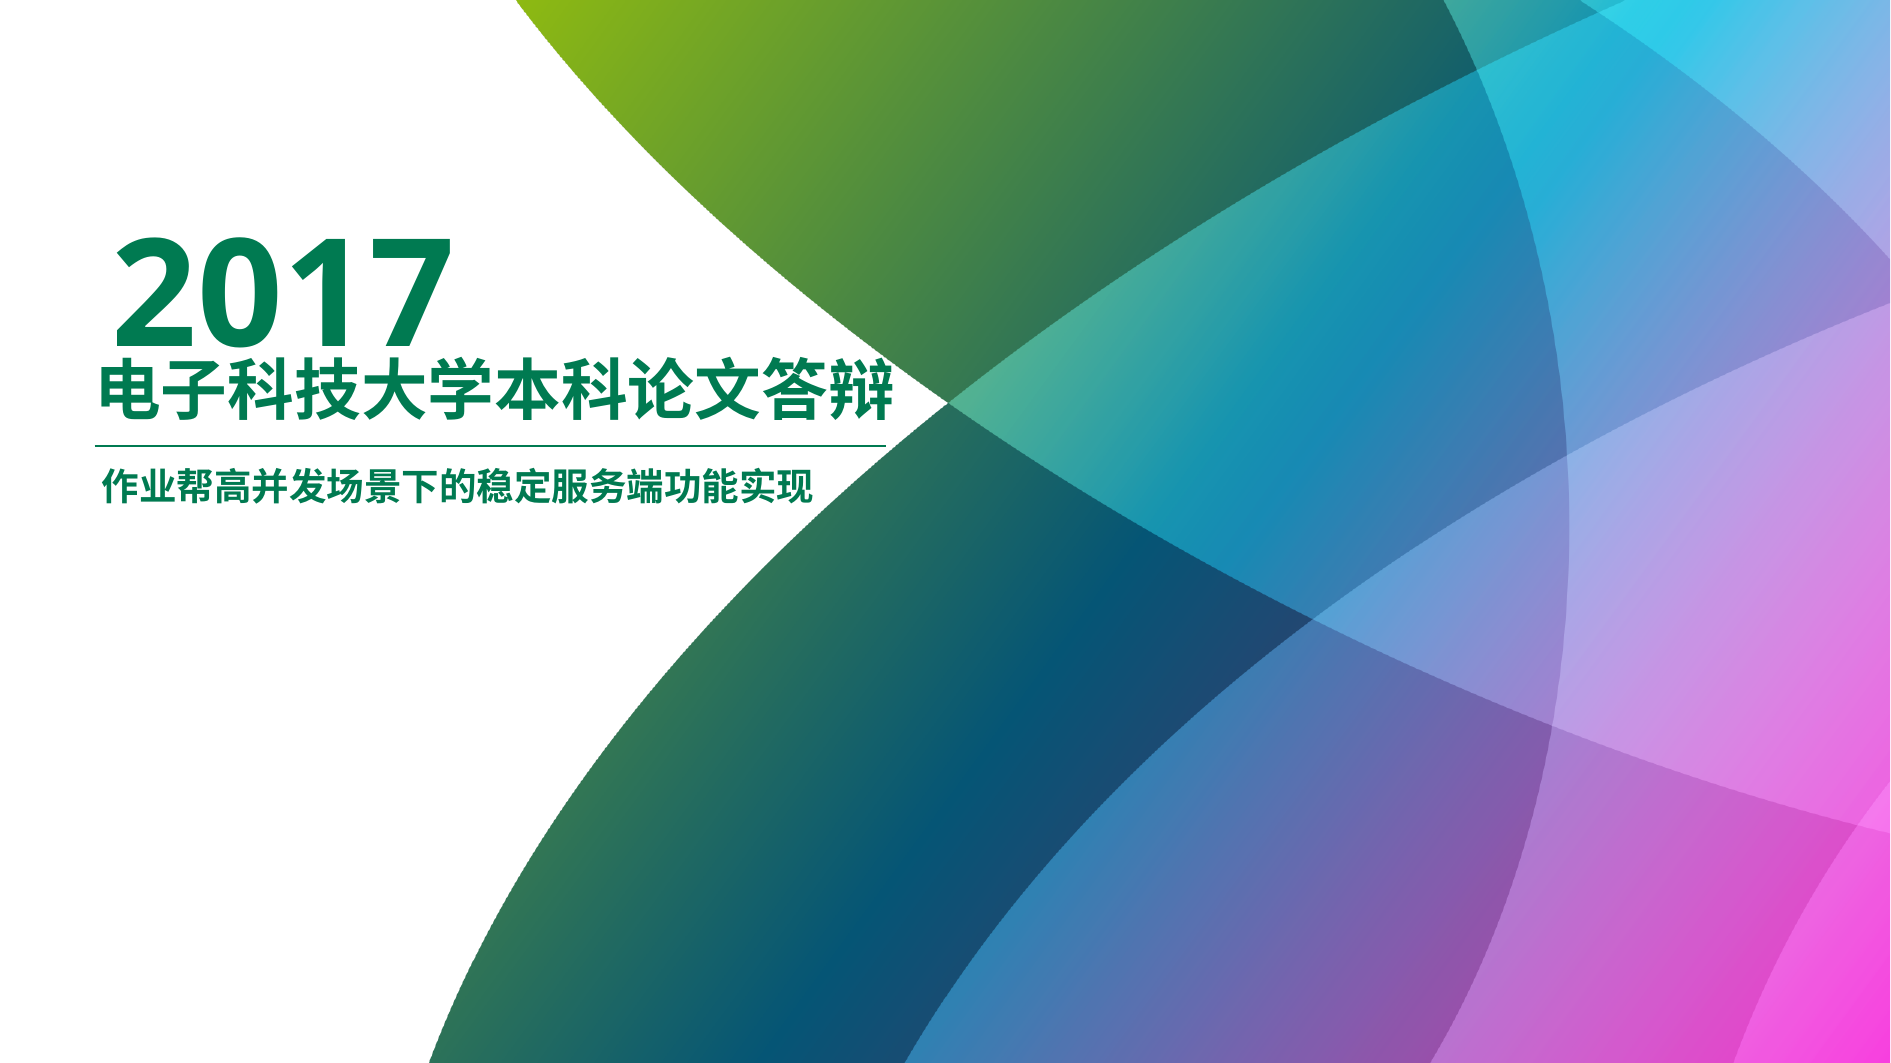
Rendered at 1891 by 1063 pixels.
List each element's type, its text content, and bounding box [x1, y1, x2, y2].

text_box 2017 [97, 188, 418, 384]
text_box 作业帮高并发场景下的稳定服务端功能实现 [87, 455, 418, 515]
text_box 电子科技大学本科论文答辩 [79, 340, 418, 436]
picture [423, 0, 1891, 1063]
